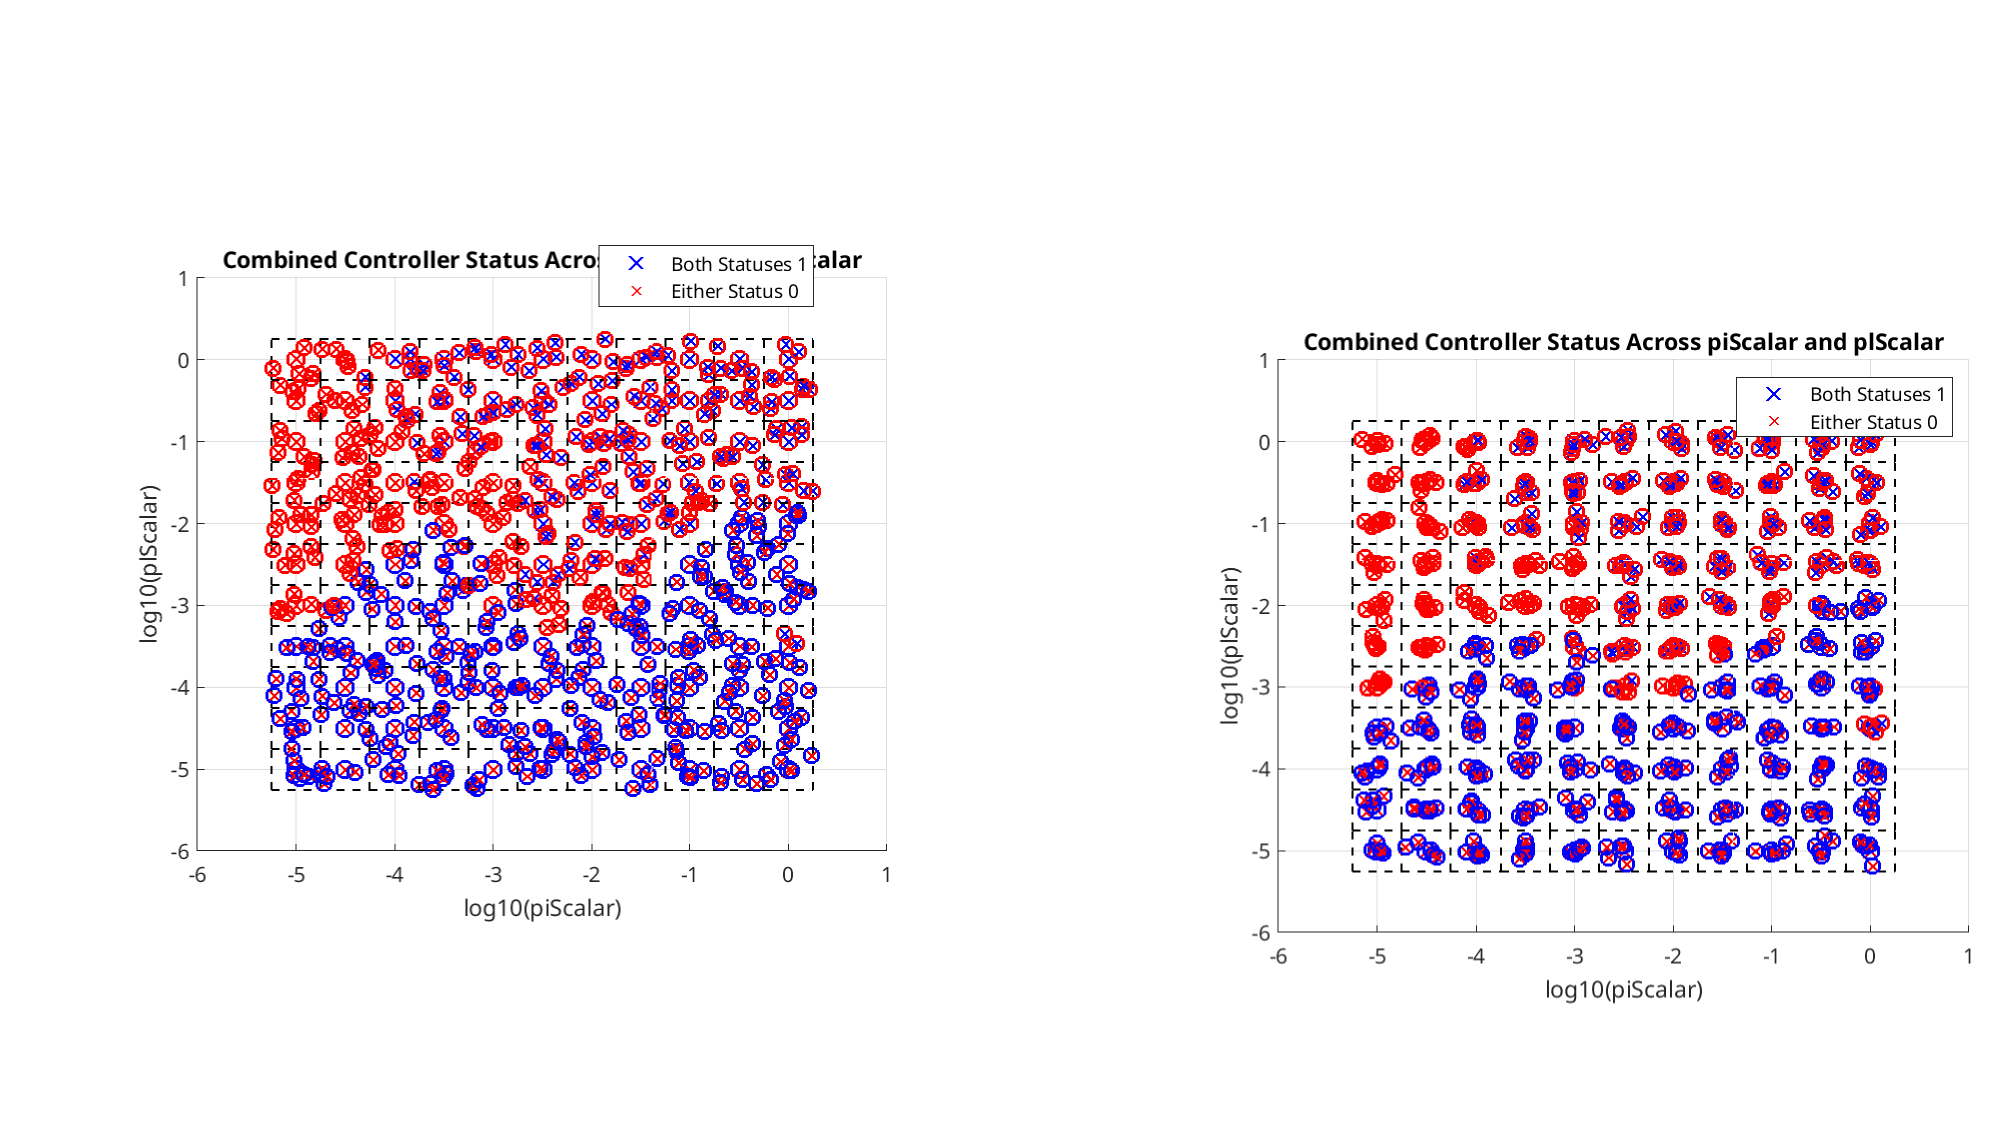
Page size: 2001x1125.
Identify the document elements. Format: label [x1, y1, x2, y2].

picture [81, 224, 975, 931]
picture [1162, 306, 2000, 1013]
